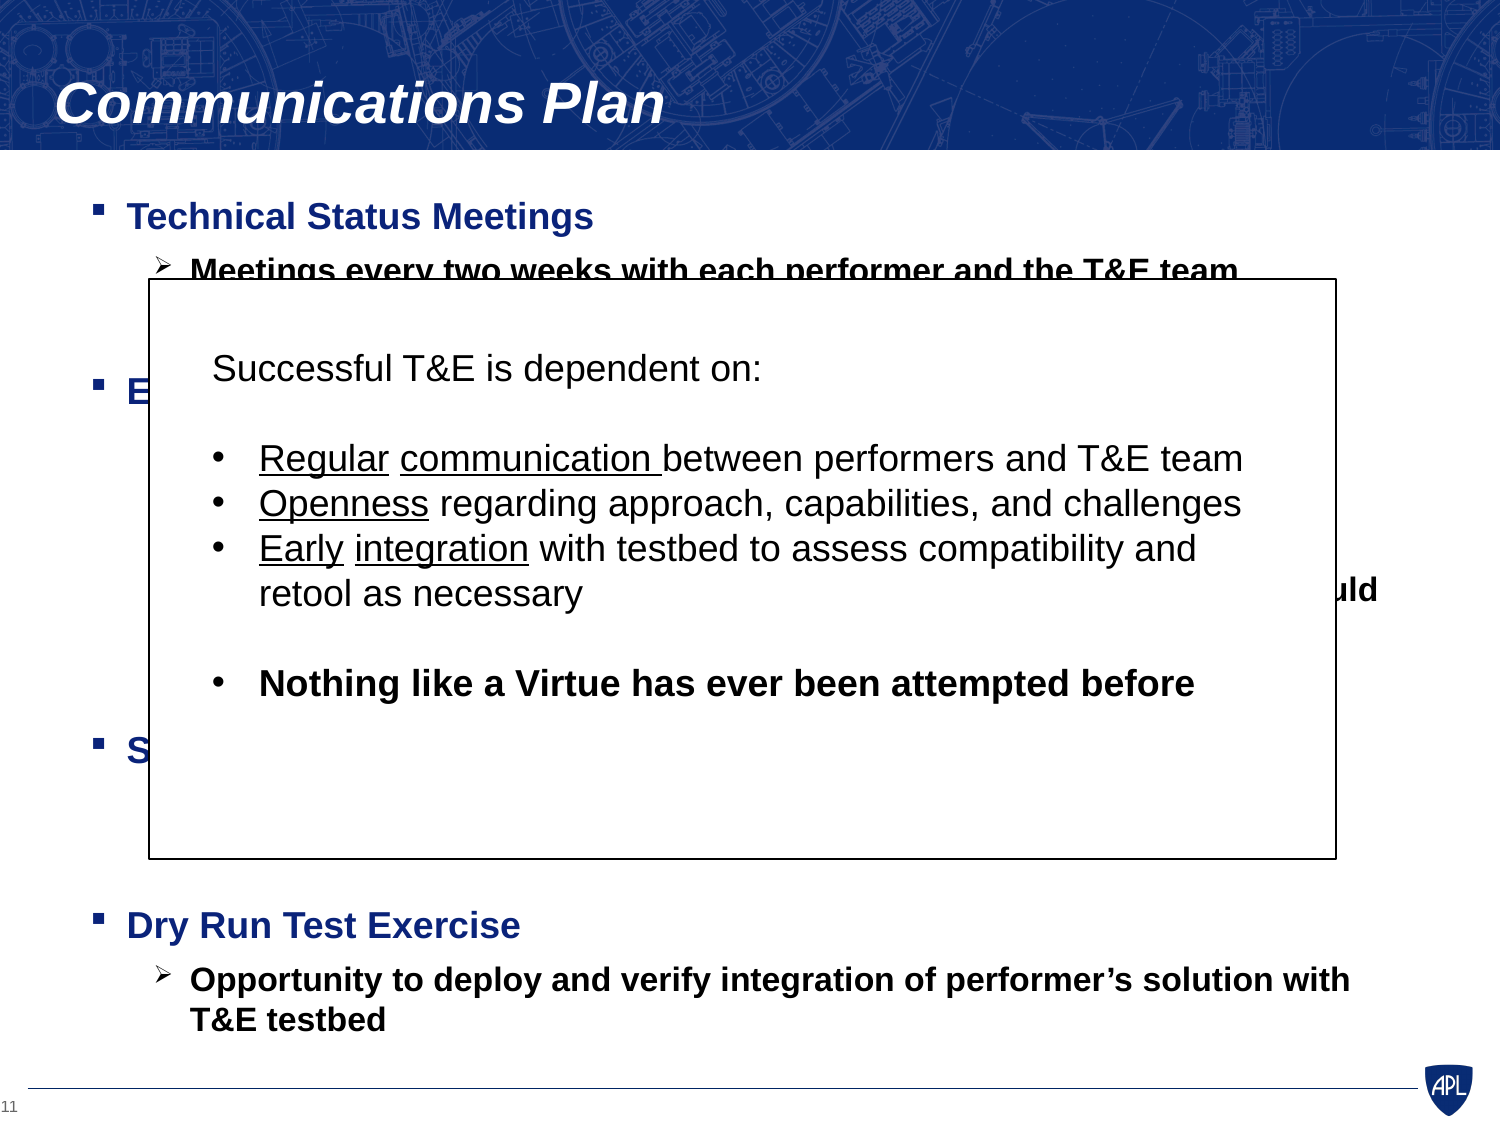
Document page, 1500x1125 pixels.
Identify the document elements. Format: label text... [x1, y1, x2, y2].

picture [0, 0, 1500, 150]
list Technical Status Meetings Meetings every two weeks with each performer and the T&E team Email Communications virtue@jhuapl.edu Q&A will be released to all performers when all performers may benefit from the discussion Use [PERFORMER SENSITIVE] in subject line if question/comment should not be disclosed to others Site Visit T&E team visits performer site (November/December of 2017) Dry Run Test Exercise Opportunity to deploy and verify integration of performer’s solution with T&E testbed [75, 184, 1425, 1048]
picture [1419, 1059, 1479, 1121]
text_box [147, 277, 1339, 861]
text_box Successful T&E is dependent on: Regular communication between performers and T&E team Openness regarding approach, capabilities, and challenges Early integration with testbed to assess compatibility and retool as necessary Nothing like a Virtue has ever been attempted before [197, 336, 1279, 712]
title Communications Plan [39, 11, 1478, 144]
